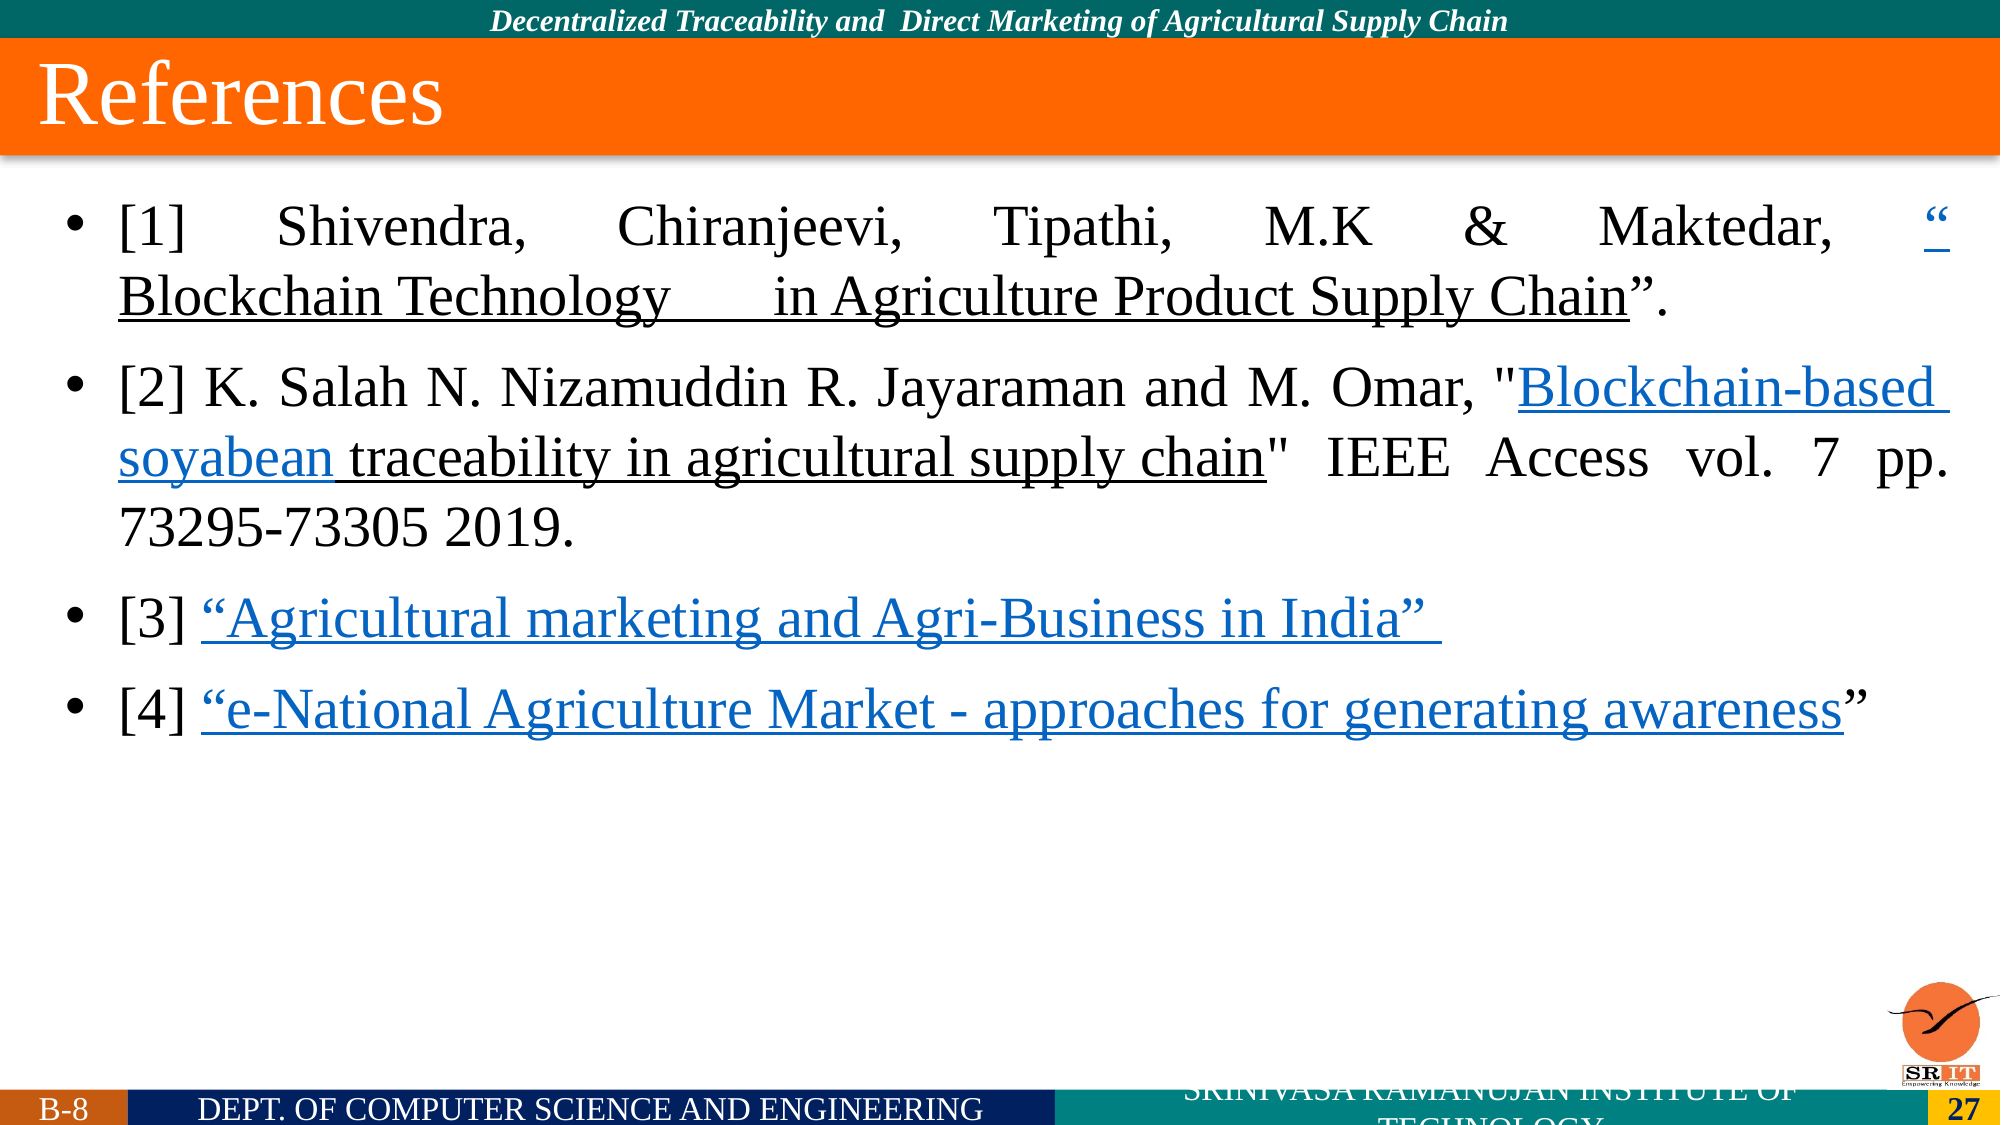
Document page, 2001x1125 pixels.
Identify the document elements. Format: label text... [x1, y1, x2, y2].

title References [0, 38, 2000, 156]
picture [1887, 977, 2000, 1090]
list [1] Shivendra, Chiranjeevi, Tipathi, M.K & Maktedar, “Blockchain Technology in Agriculture Product Supply Chain”. [2] K. Salah N. Nizamuddin R. Jayaraman and M. Omar, "Blockchain-based soyabean traceability in agricultural supply chain" IEEE Access vol. 7 pp. 73295-73305 2019. [3] “Agricultural marketing and Agri-Business in India” [4] “e-National Agriculture Market - approaches for generating awareness” [32, 179, 1965, 1065]
